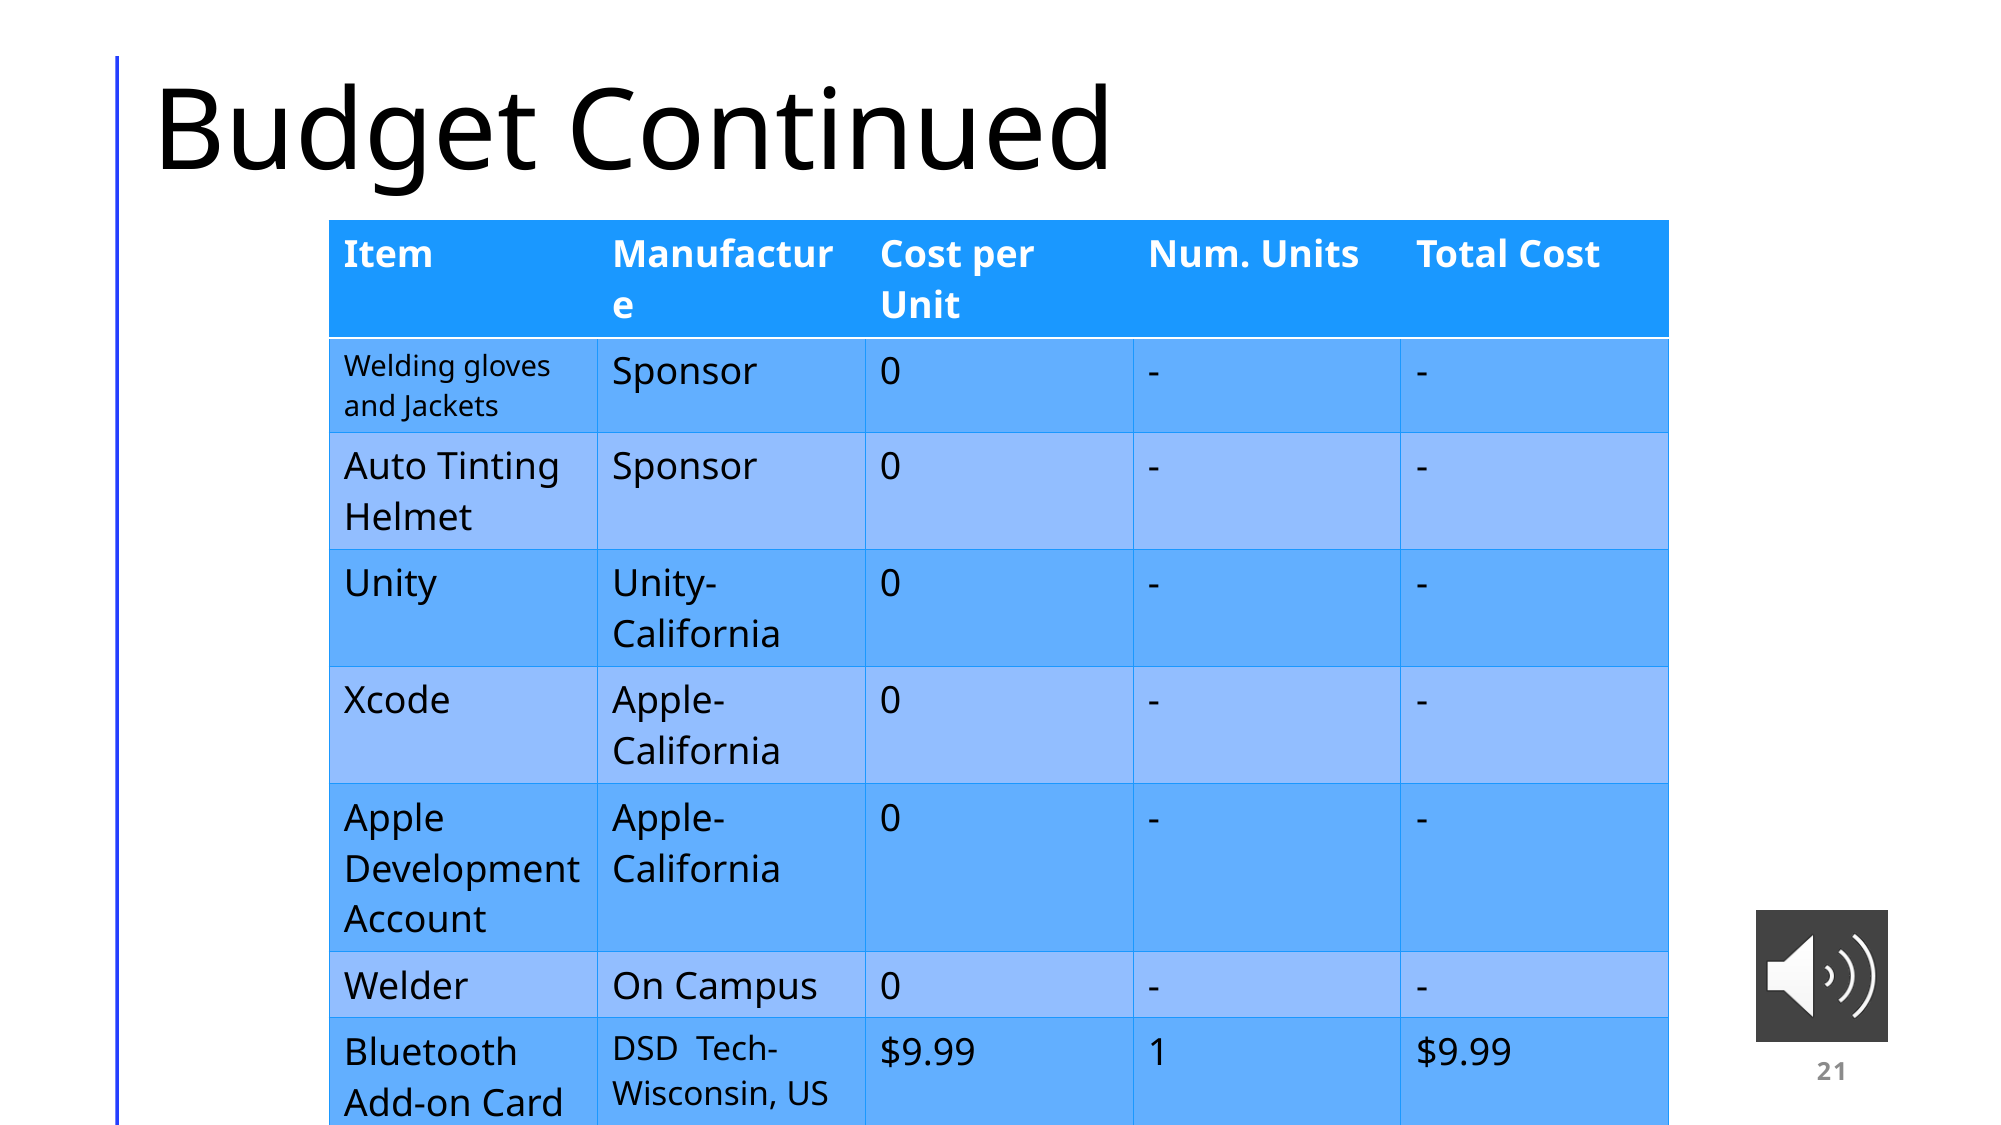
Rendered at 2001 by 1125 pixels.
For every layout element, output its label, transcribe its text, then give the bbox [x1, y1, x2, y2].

picture [1754, 909, 1889, 1043]
table_cell Sponsor [598, 339, 865, 432]
table_cell Apple Development Account [330, 784, 597, 951]
table_cell - [1134, 433, 1400, 549]
table_cell Sponsor [598, 433, 865, 549]
table_header Cost per Unit [866, 221, 1133, 337]
table_cell $9.99 [1401, 1018, 1668, 1125]
table_cell Auto Tinting Helmet [330, 433, 597, 549]
table_cell - [1134, 952, 1400, 1017]
table_cell - [1401, 667, 1668, 783]
table_cell $9.99 [866, 1018, 1133, 1125]
table_cell DSD Tech- Wisconsin, US [598, 1018, 865, 1125]
table_cell - [1401, 952, 1668, 1017]
table_cell Unity- California [598, 550, 865, 666]
table_cell - [1401, 433, 1668, 549]
table_cell 0 [866, 433, 1133, 549]
table_header Manufacture [598, 221, 865, 337]
table_cell Apple- California [598, 784, 865, 951]
table_cell 0 [866, 667, 1133, 783]
table_cell - [1134, 784, 1400, 951]
slide_number 21 [1669, 1042, 1863, 1103]
table_cell - [1134, 550, 1400, 666]
table_cell 0 [866, 339, 1133, 432]
table_cell Apple- California [598, 667, 865, 783]
table_cell Welder [330, 952, 597, 1017]
table_header Item [330, 221, 597, 337]
table_header Total Cost [1401, 221, 1668, 337]
table_cell - [1401, 784, 1668, 951]
table_cell Bluetooth Add-on Card [330, 1018, 597, 1125]
table_header Num. Units [1134, 221, 1400, 337]
table_cell 0 [866, 550, 1133, 666]
title Budget Continued [137, 24, 1863, 242]
table_cell 1 [1134, 1018, 1400, 1125]
table_cell Welding gloves and Jackets [330, 339, 597, 432]
table_cell 0 [866, 952, 1133, 1017]
table_cell - [1401, 339, 1668, 432]
table_cell Unity [330, 550, 597, 666]
table_cell Xcode [330, 667, 597, 783]
table_cell On Campus [598, 952, 865, 1017]
table_cell - [1134, 667, 1400, 783]
table_cell 0 [866, 784, 1133, 951]
table_cell - [1401, 550, 1668, 666]
table_cell - [1134, 339, 1400, 432]
